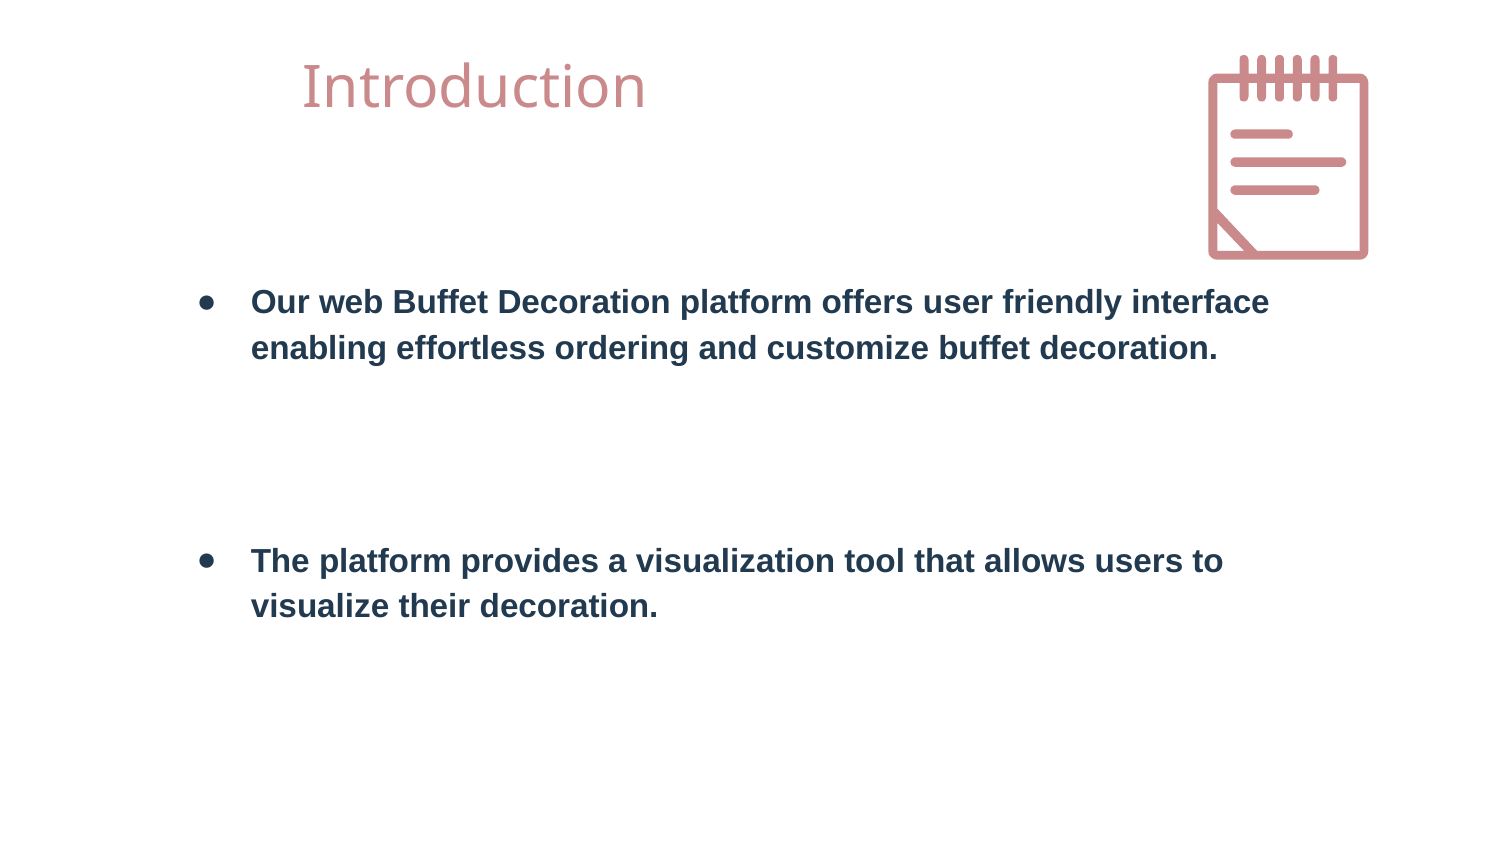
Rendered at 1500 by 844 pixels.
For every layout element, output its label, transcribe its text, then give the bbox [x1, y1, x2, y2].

text_box [1208, 54, 1369, 260]
list Our web Buffet Decoration platform offers user friendly interface enabling effortless ordering and customize buffet decoration. The platform provides a visualization tool that allows users to visualize their decoration. [160, 259, 1289, 767]
title Introduction [0, 41, 993, 136]
